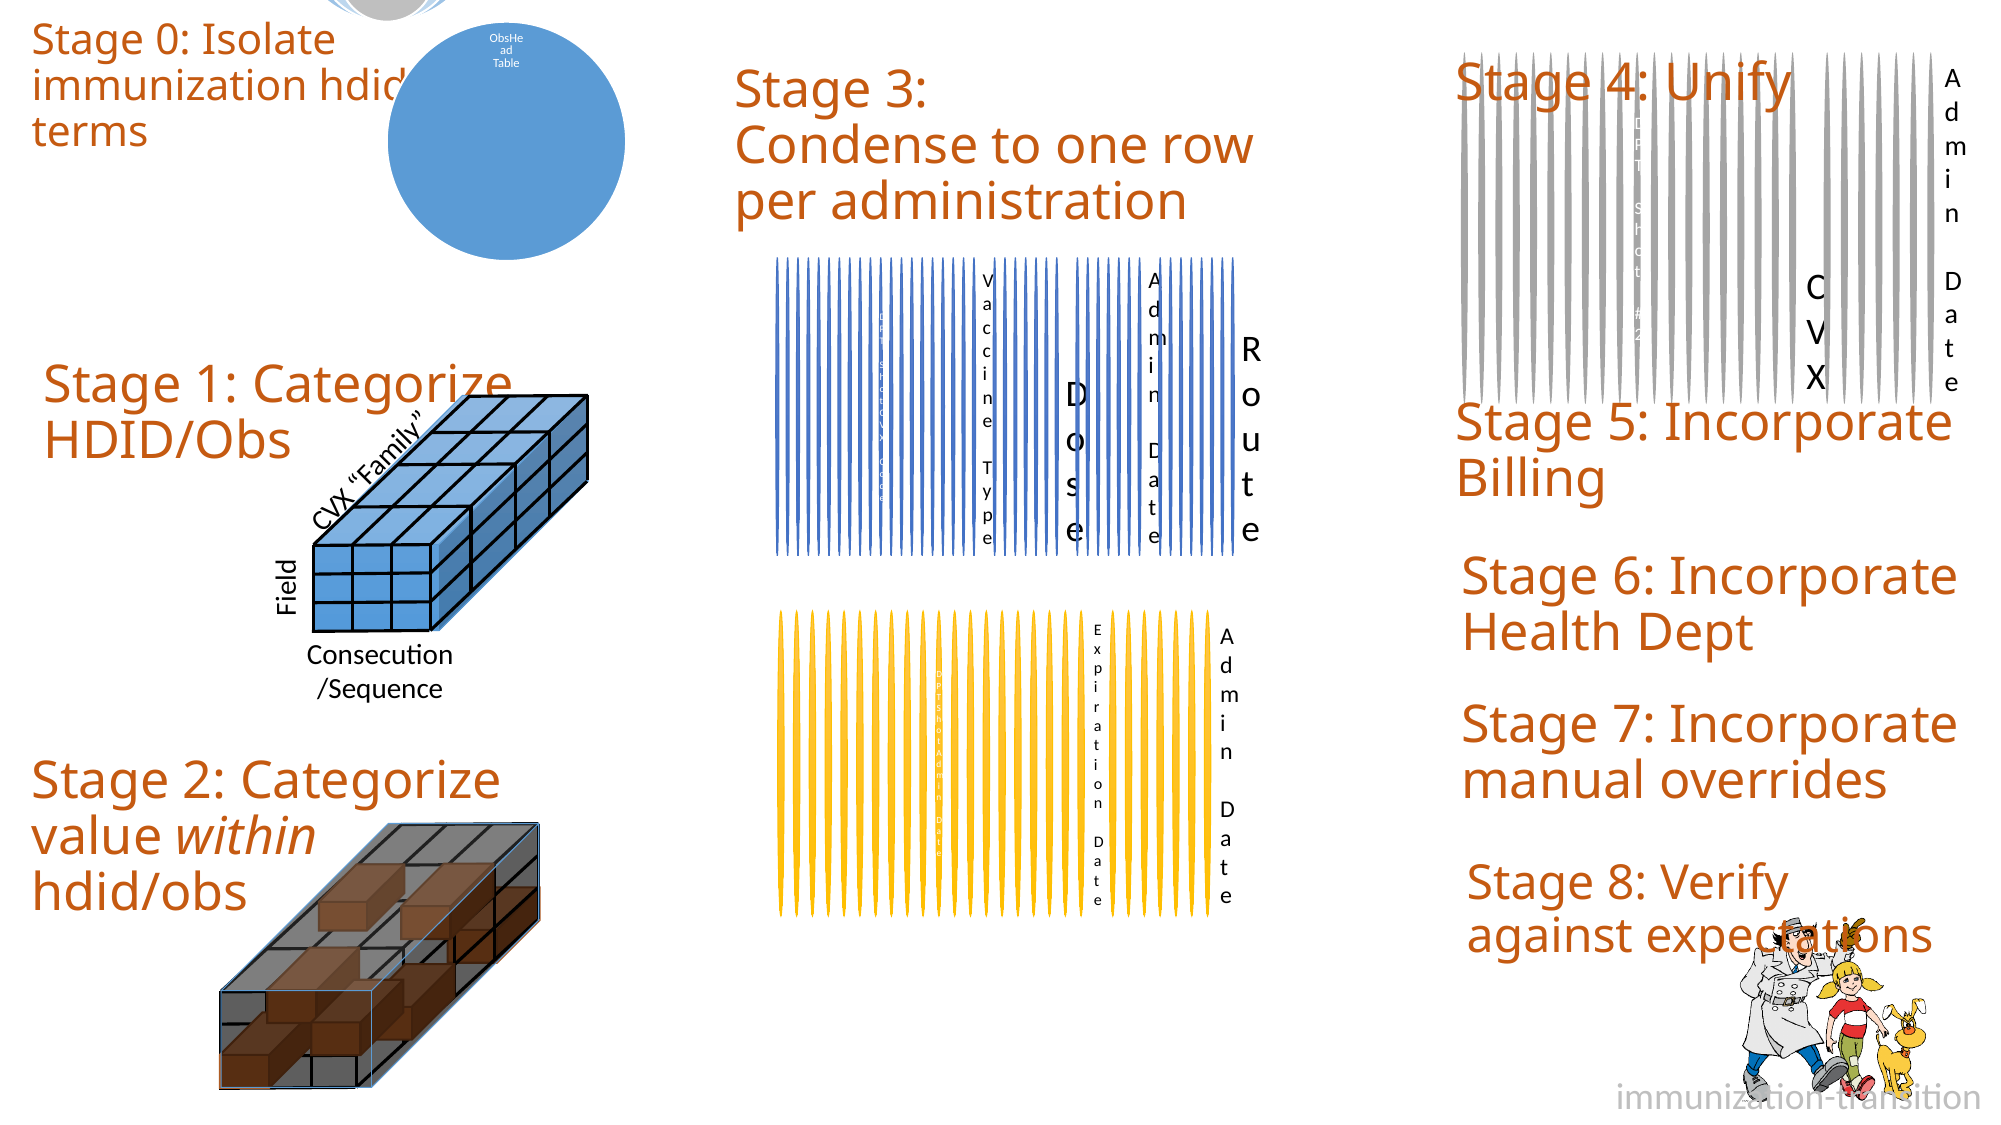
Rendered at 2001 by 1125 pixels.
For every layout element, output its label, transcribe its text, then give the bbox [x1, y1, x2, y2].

text_box Stage 8: Verify against expectations [1451, 835, 1961, 991]
text_box Stage 5: Incorporate Billing [1440, 371, 1972, 533]
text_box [777, 611, 1227, 916]
text_box Stage 4: Unify [1440, 37, 1820, 130]
text_box Stage 3: Condense to one row per administration [719, 37, 1291, 256]
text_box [775, 257, 1245, 556]
title Stage 1: Categorize HDID/Obs [28, 336, 600, 491]
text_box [1460, 52, 1952, 405]
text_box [386, 21, 627, 272]
text_box Stage 7: Incorporate manual overrides [1446, 673, 1978, 835]
text_box immunization-transition [1601, 1064, 1998, 1125]
text_box Stage 2: Categorize value within hdid/obs [16, 745, 588, 930]
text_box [219, 823, 540, 1089]
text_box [210, 380, 589, 709]
text_box Stage 0: Isolate immunization hdids/obs terms [410, 10, 549, 21]
picture [1737, 915, 1932, 1104]
text_box Stage 0: Isolate immunization hdids/obs terms [16, 10, 386, 164]
text_box Stage 6: Incorporate Health Dept [1446, 525, 1978, 673]
